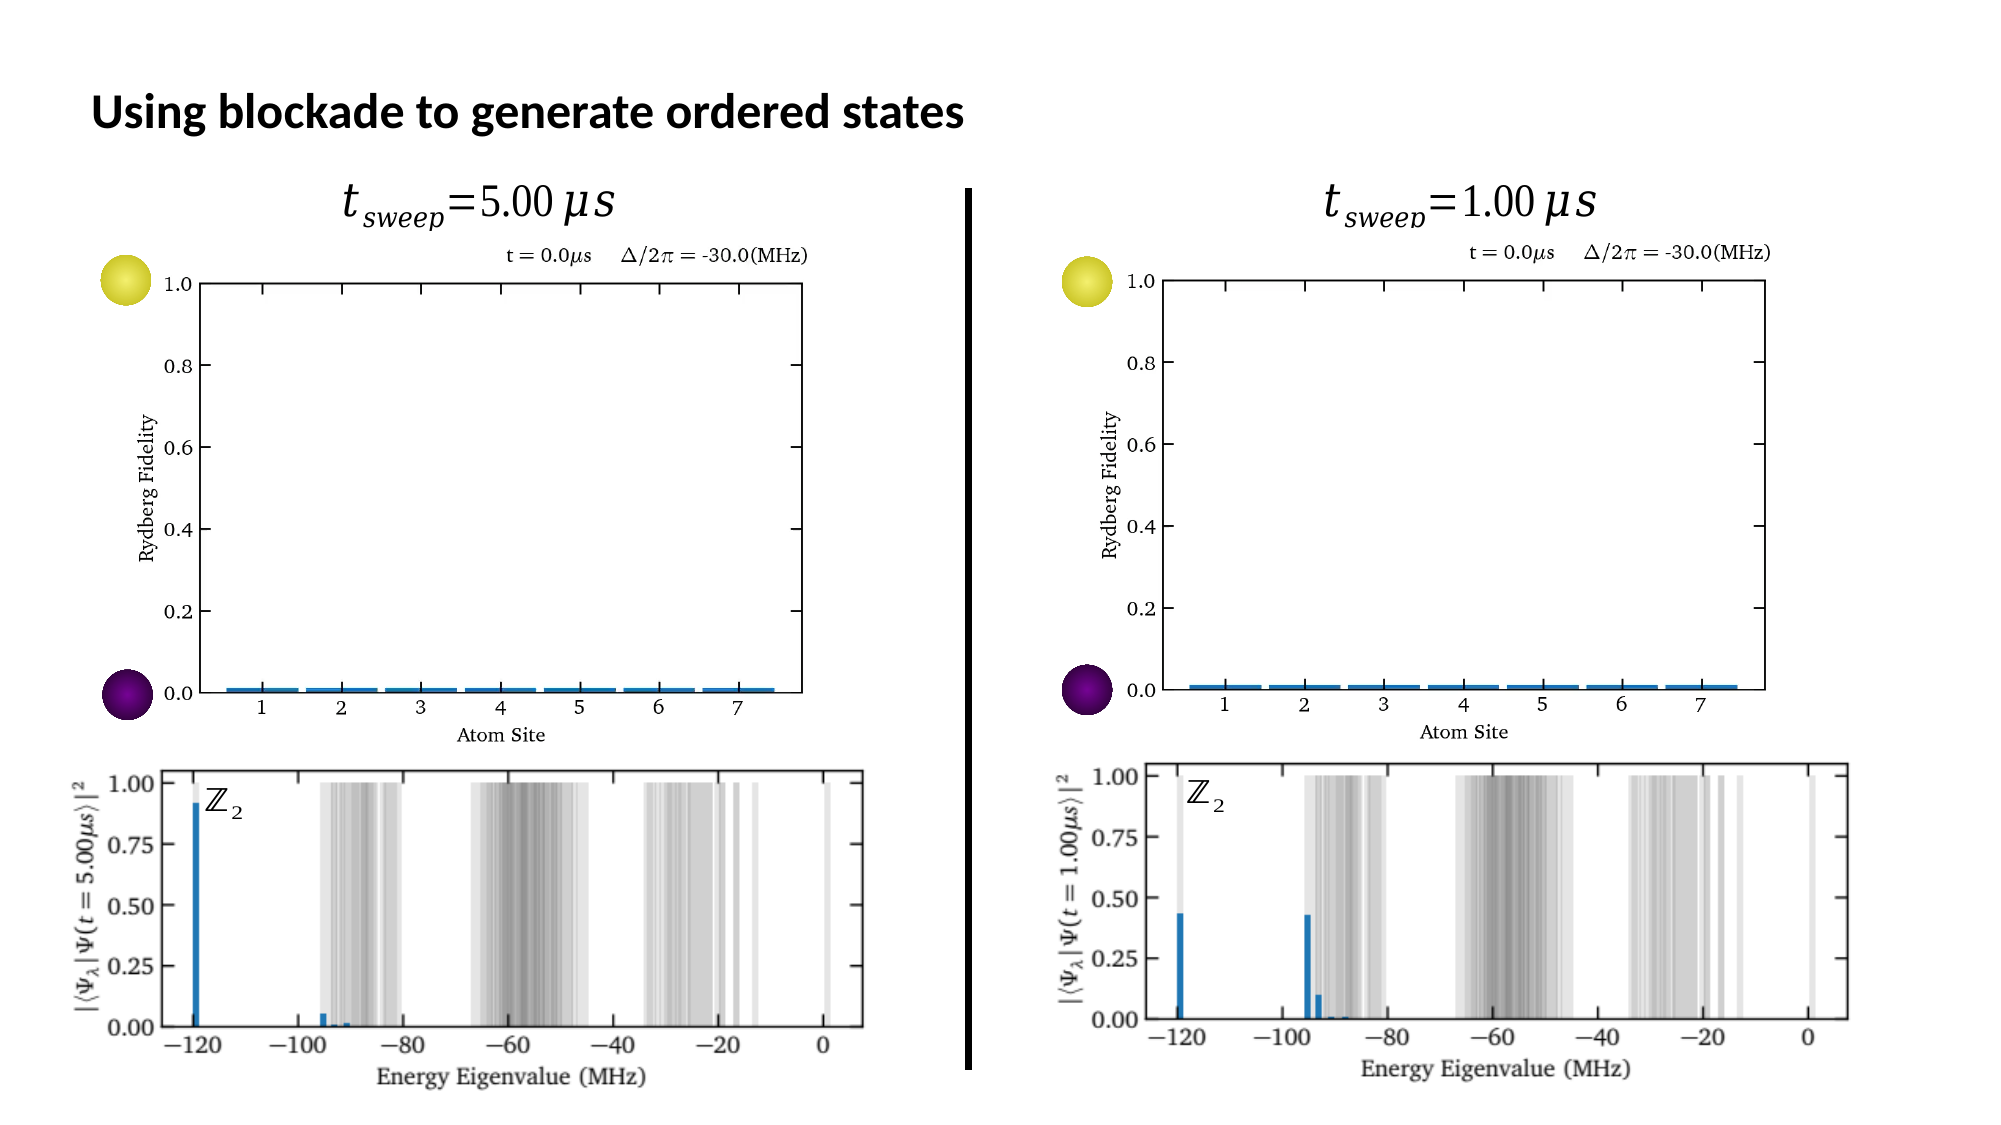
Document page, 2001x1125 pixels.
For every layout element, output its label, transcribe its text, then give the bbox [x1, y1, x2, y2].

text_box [1064, 228, 1843, 747]
text_box Using blockade to generate ordered states [76, 70, 981, 146]
slide_number 16 [1412, 1042, 1863, 1103]
picture [58, 756, 875, 1103]
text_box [101, 230, 880, 750]
picture [1042, 749, 1860, 1096]
